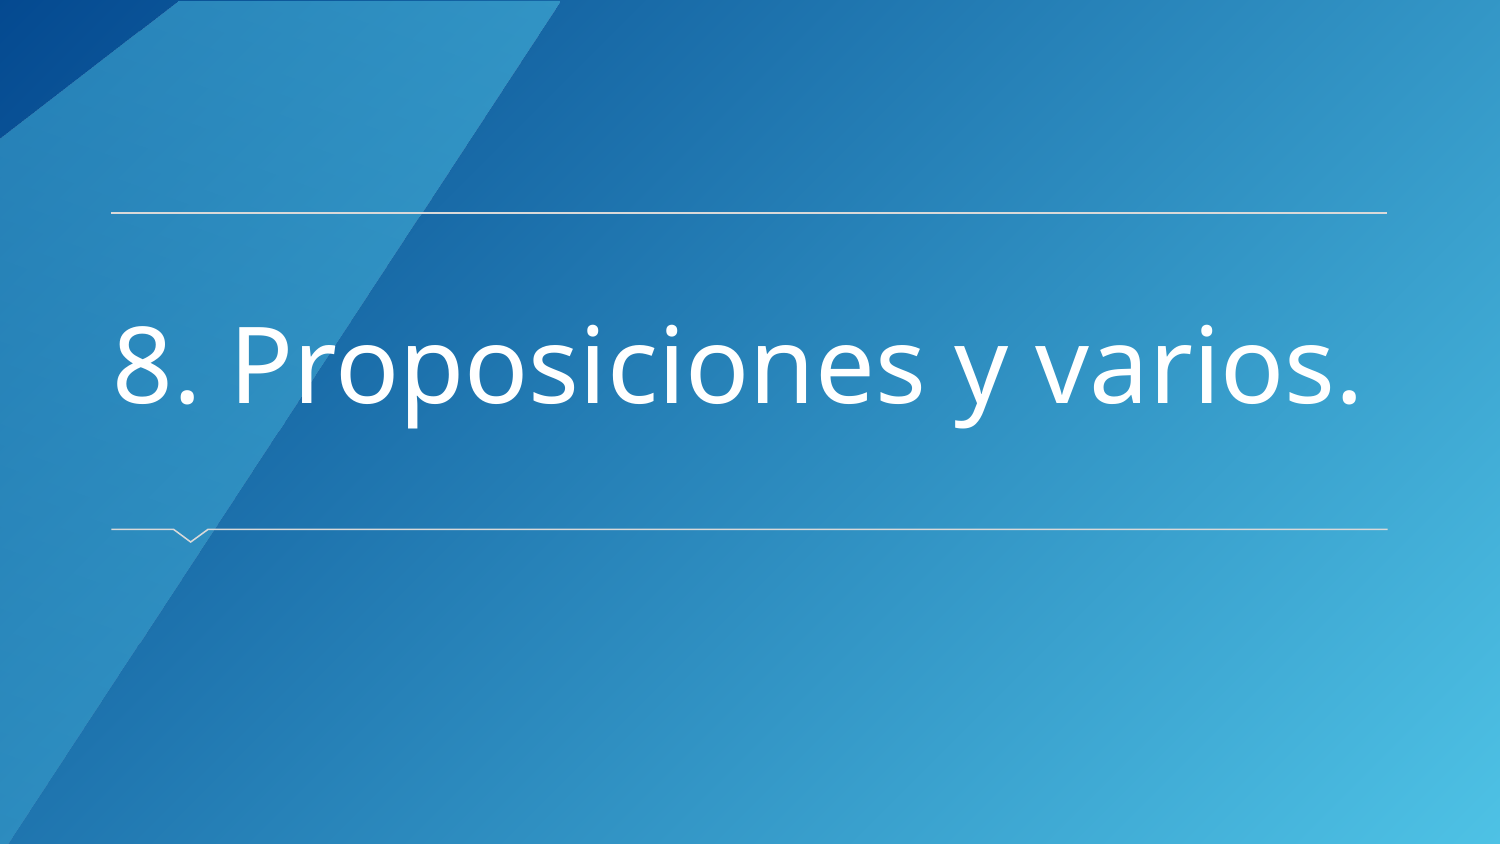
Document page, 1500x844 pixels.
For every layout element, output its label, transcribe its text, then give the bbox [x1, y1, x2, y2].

title 8. Proposiciones y varios. [112, 234, 1388, 509]
